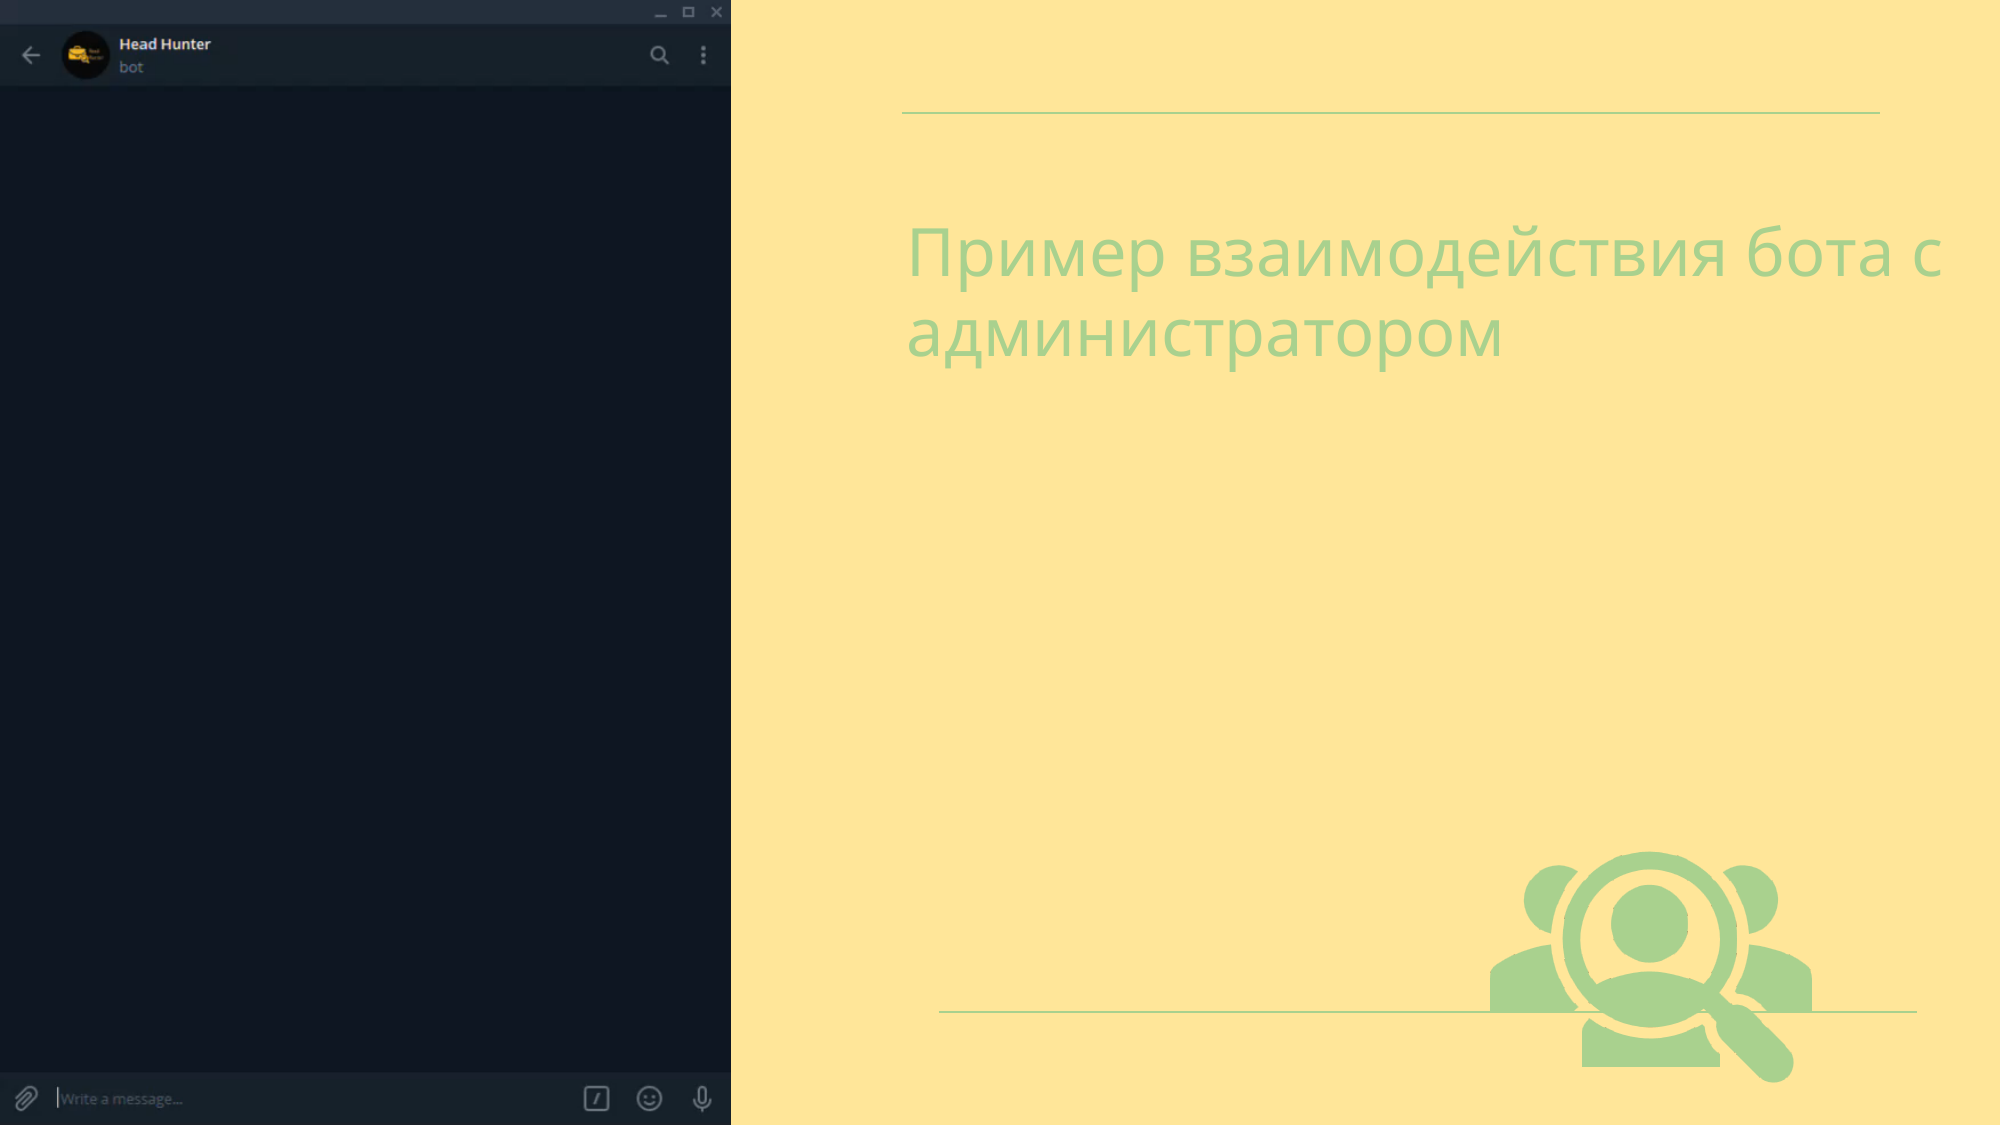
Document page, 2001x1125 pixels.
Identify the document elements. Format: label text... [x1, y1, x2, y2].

text_box Пример взаимодействия бота с администратором [892, 202, 1964, 377]
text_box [0, 0, 731, 1125]
text_box [731, 0, 2000, 1125]
picture [1466, 782, 1835, 1125]
